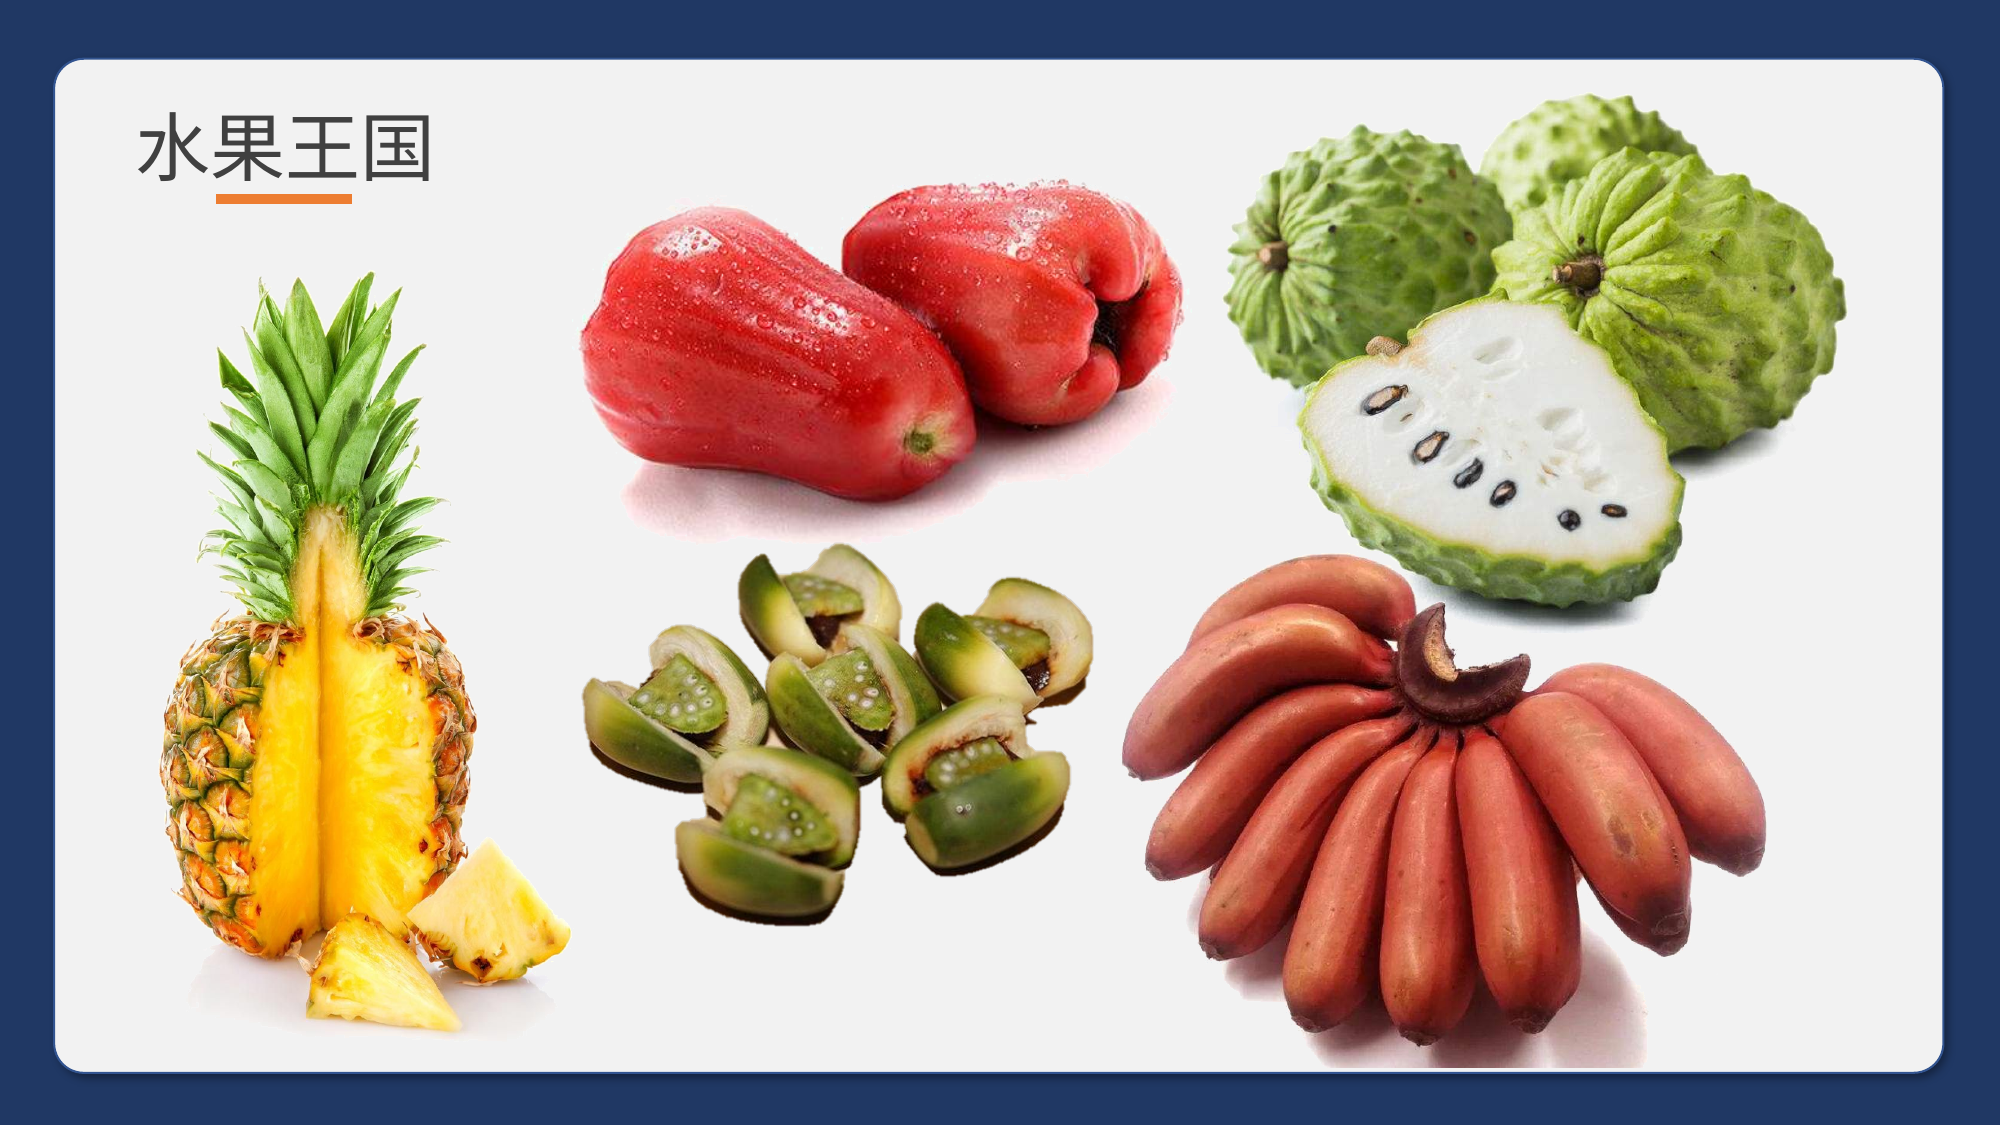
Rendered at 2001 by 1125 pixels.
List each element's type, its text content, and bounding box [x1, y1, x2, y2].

text_box 水果王国 [121, 93, 451, 198]
picture [0, 0, 1866, 1068]
